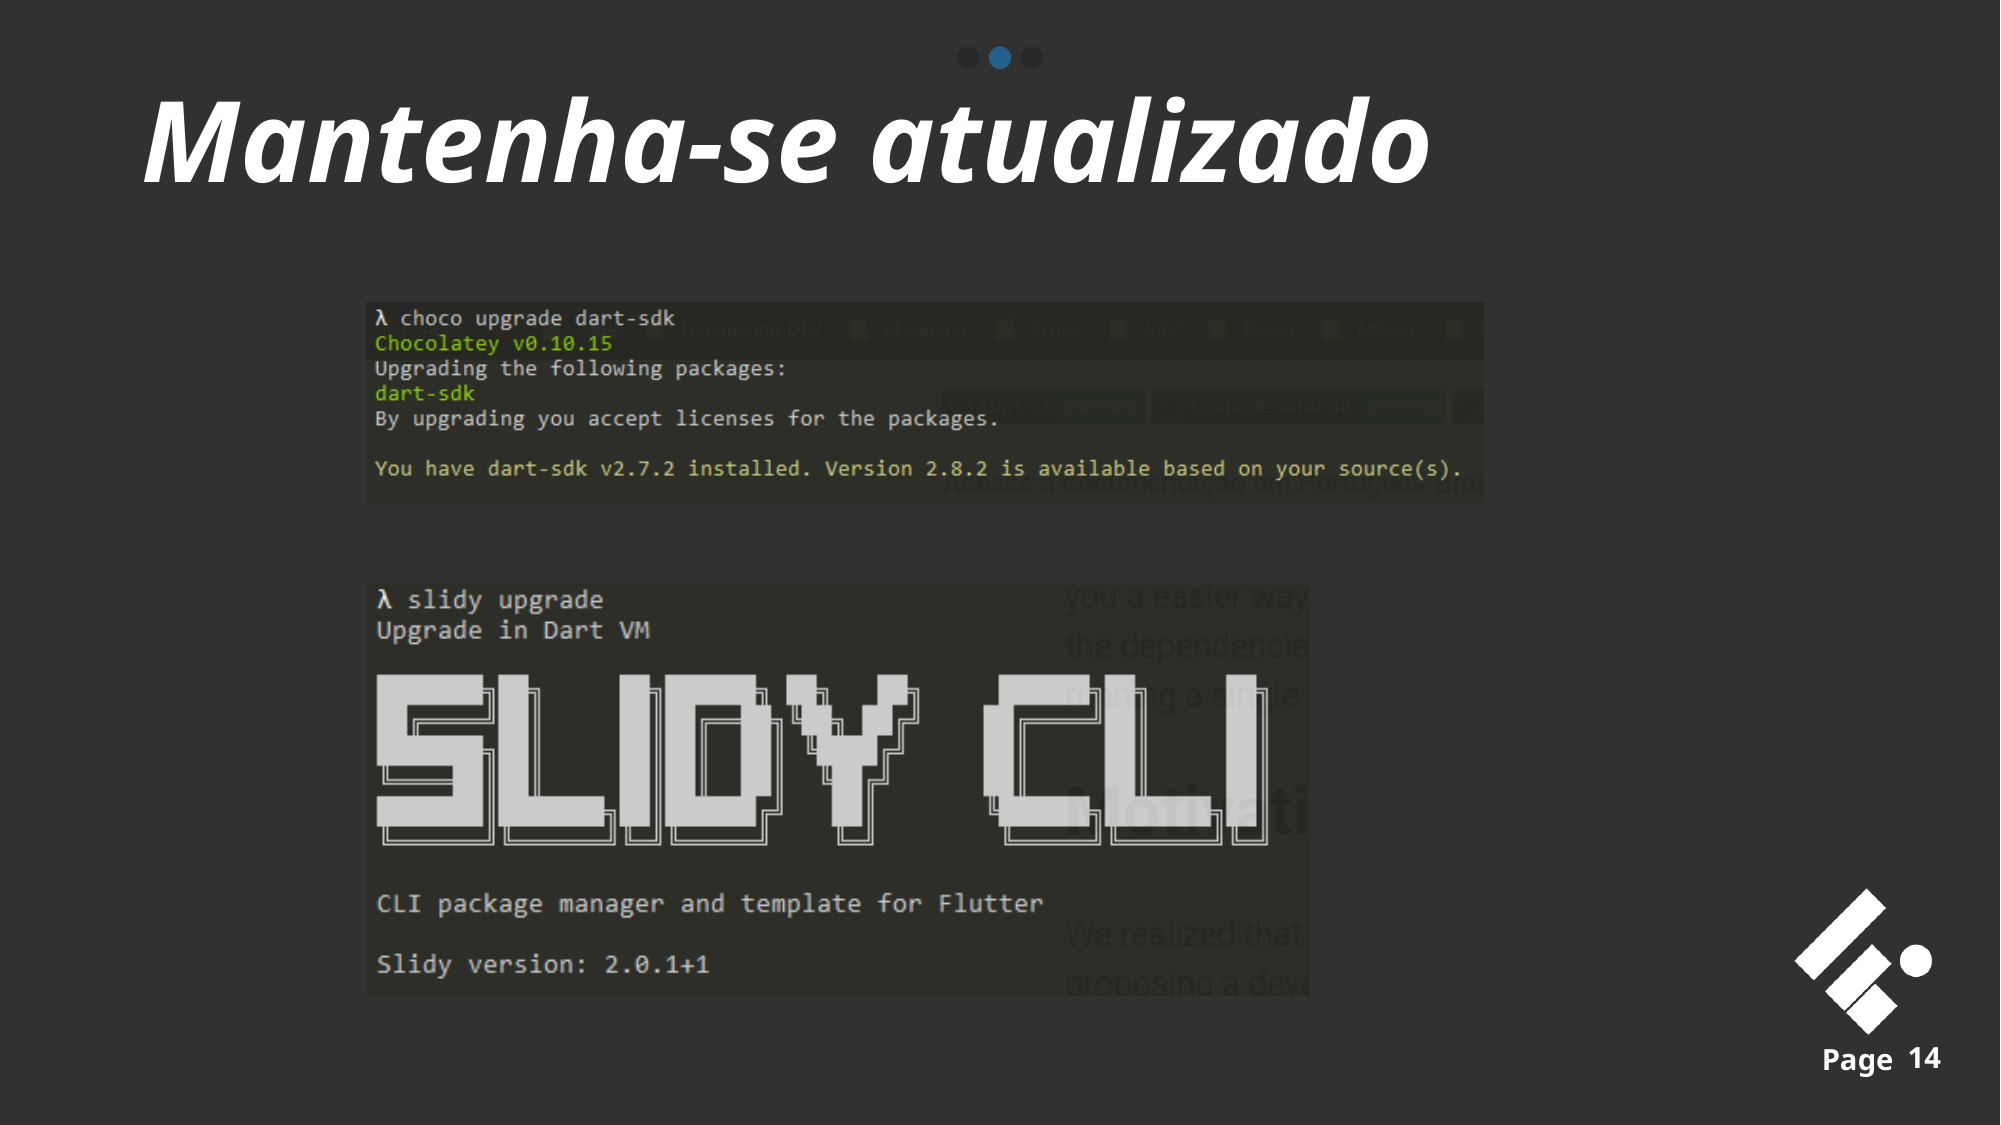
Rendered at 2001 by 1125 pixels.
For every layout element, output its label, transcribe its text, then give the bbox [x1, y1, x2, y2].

picture [365, 301, 1484, 504]
title Mantenha-se atualizado [126, 69, 1874, 222]
picture [1794, 888, 1932, 1035]
picture [366, 584, 1310, 996]
slide_number 14 [1506, 1029, 1957, 1089]
